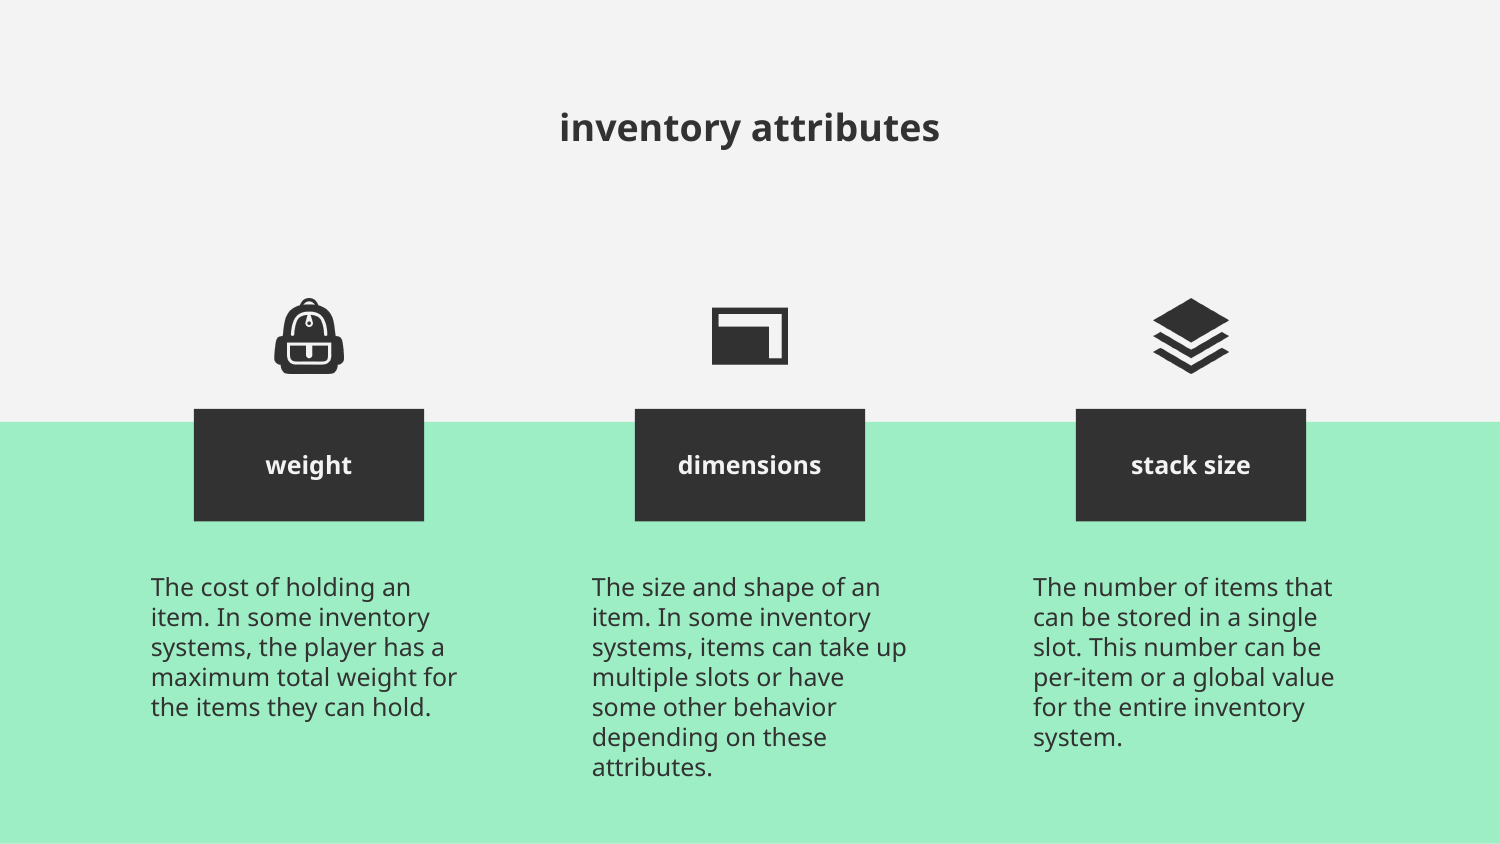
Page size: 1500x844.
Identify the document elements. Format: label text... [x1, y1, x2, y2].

picture [271, 298, 347, 374]
subtitle dimensions [634, 408, 866, 522]
subtitle The cost of holding an item. In some inventory systems, the player has a maximum total weight for the items they can hold. [135, 556, 482, 843]
subtitle The size and shape of an item. In some inventory systems, items can take up multiple slots or have some other behavior depending on these attributes. [576, 556, 923, 843]
subtitle weight [193, 408, 425, 522]
title inventory attributes [188, 88, 1312, 151]
subtitle The number of items that can be stored in a single slot. This number can be per-item or a global value for the entire inventory system. [1018, 556, 1365, 843]
picture [1153, 298, 1229, 374]
subtitle stack size [1075, 408, 1307, 522]
picture [712, 298, 788, 374]
